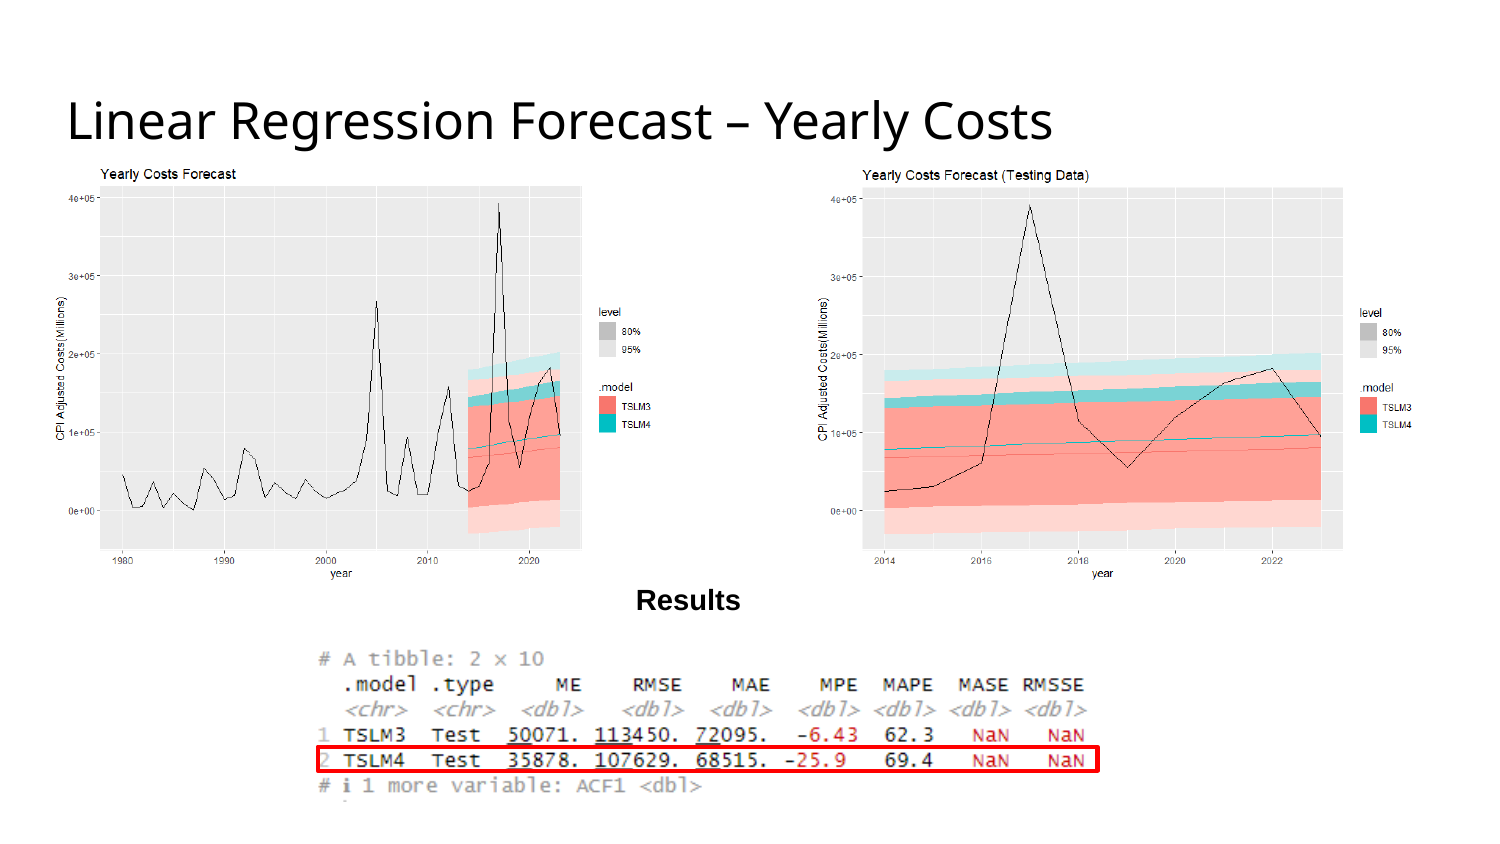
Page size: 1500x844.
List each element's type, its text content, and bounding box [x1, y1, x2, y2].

picture [317, 647, 1098, 802]
text_box Results [442, 573, 936, 624]
picture [50, 163, 659, 583]
title Linear Regression Forecast – Yearly Costs [51, 72, 1449, 165]
picture [811, 164, 1419, 583]
